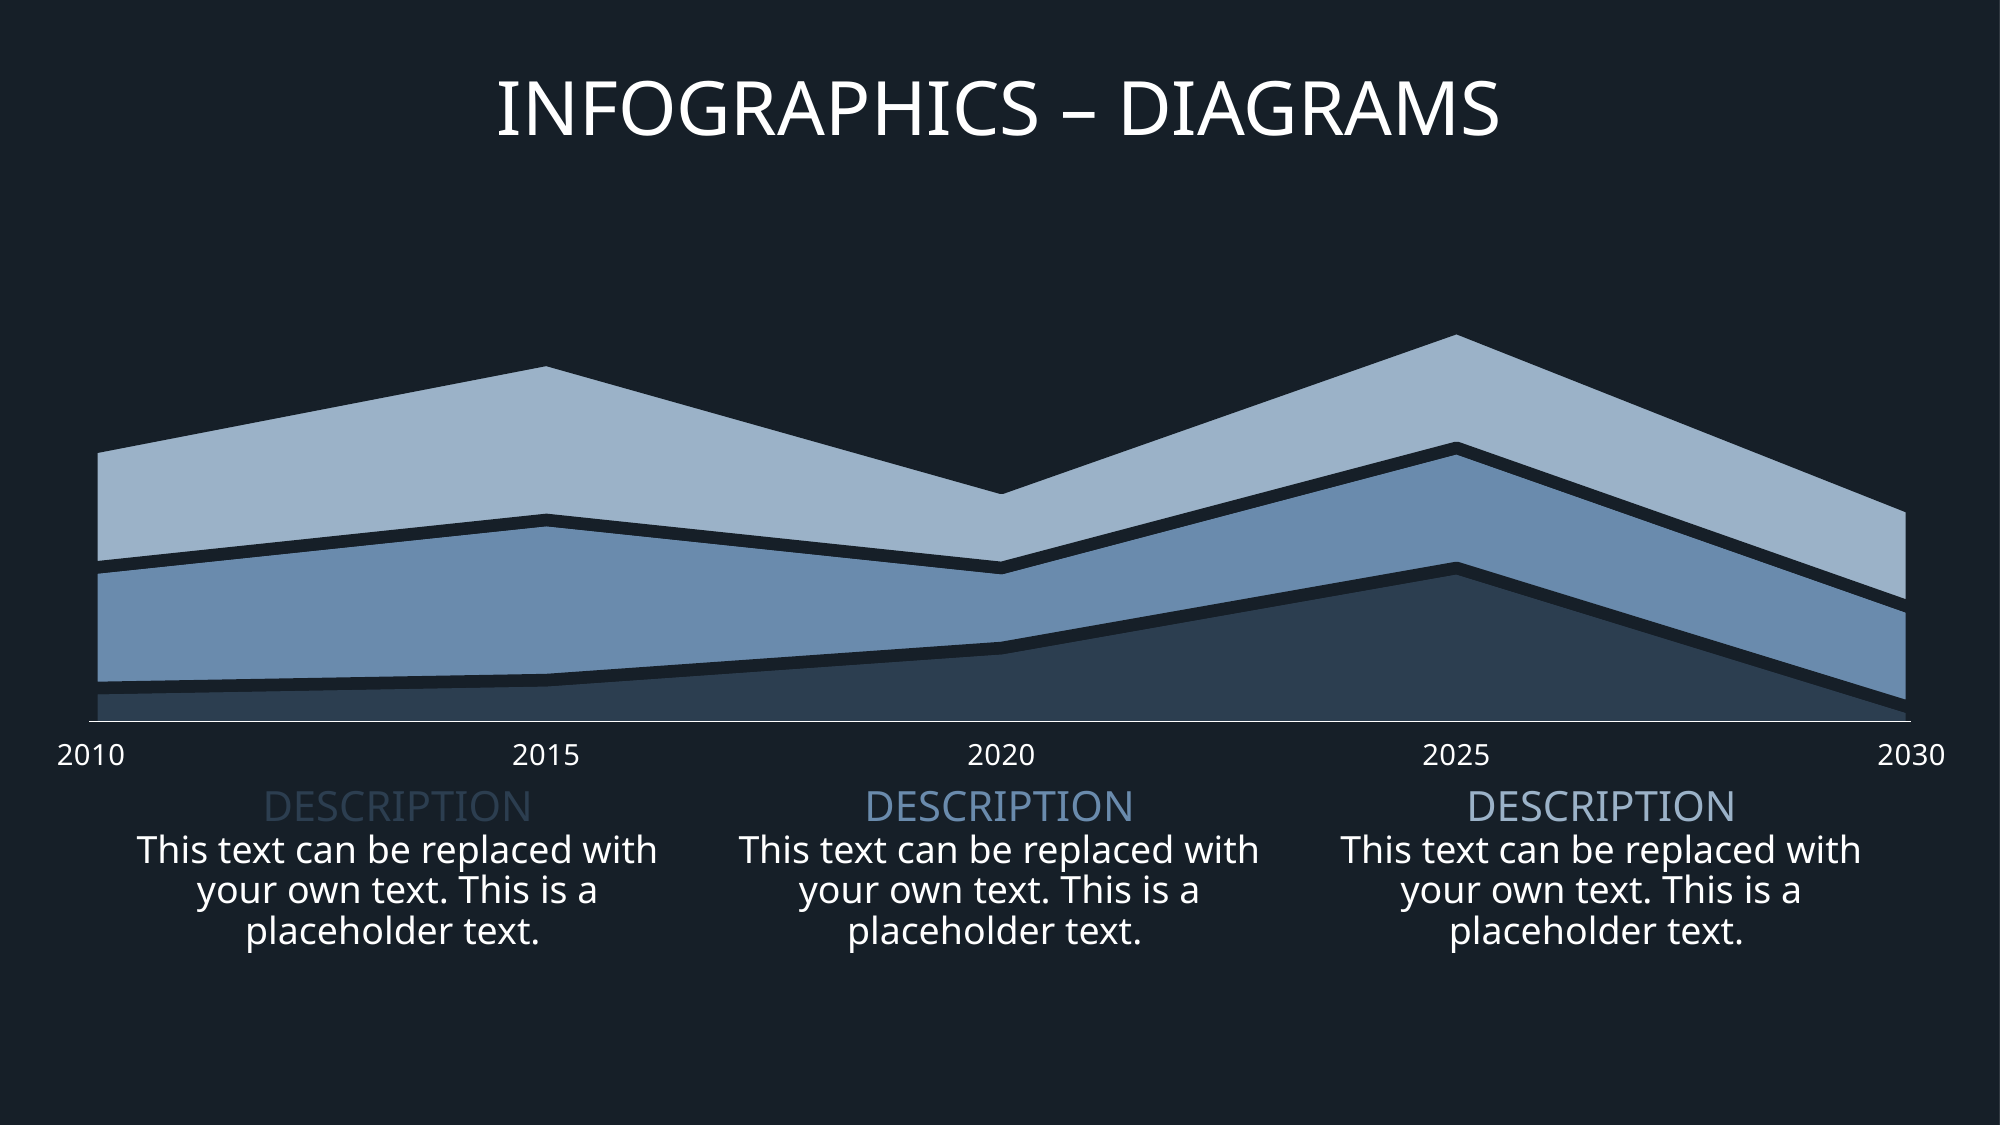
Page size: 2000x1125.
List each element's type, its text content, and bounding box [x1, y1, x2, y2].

text_box DESCRIPTION This text can be replaced with your own text. This is a placeholder text. [1300, 869, 1903, 953]
title Infographics – Diagrams [88, 70, 1911, 247]
text_box [0, 0, 2000, 1125]
text_box DESCRIPTION This text can be replaced with your own text. This is a placeholder text. [698, 869, 1300, 953]
chart [35, 247, 1955, 858]
text_box DESCRIPTION This text can be replaced with your own text. This is a placeholder text. [96, 869, 698, 953]
